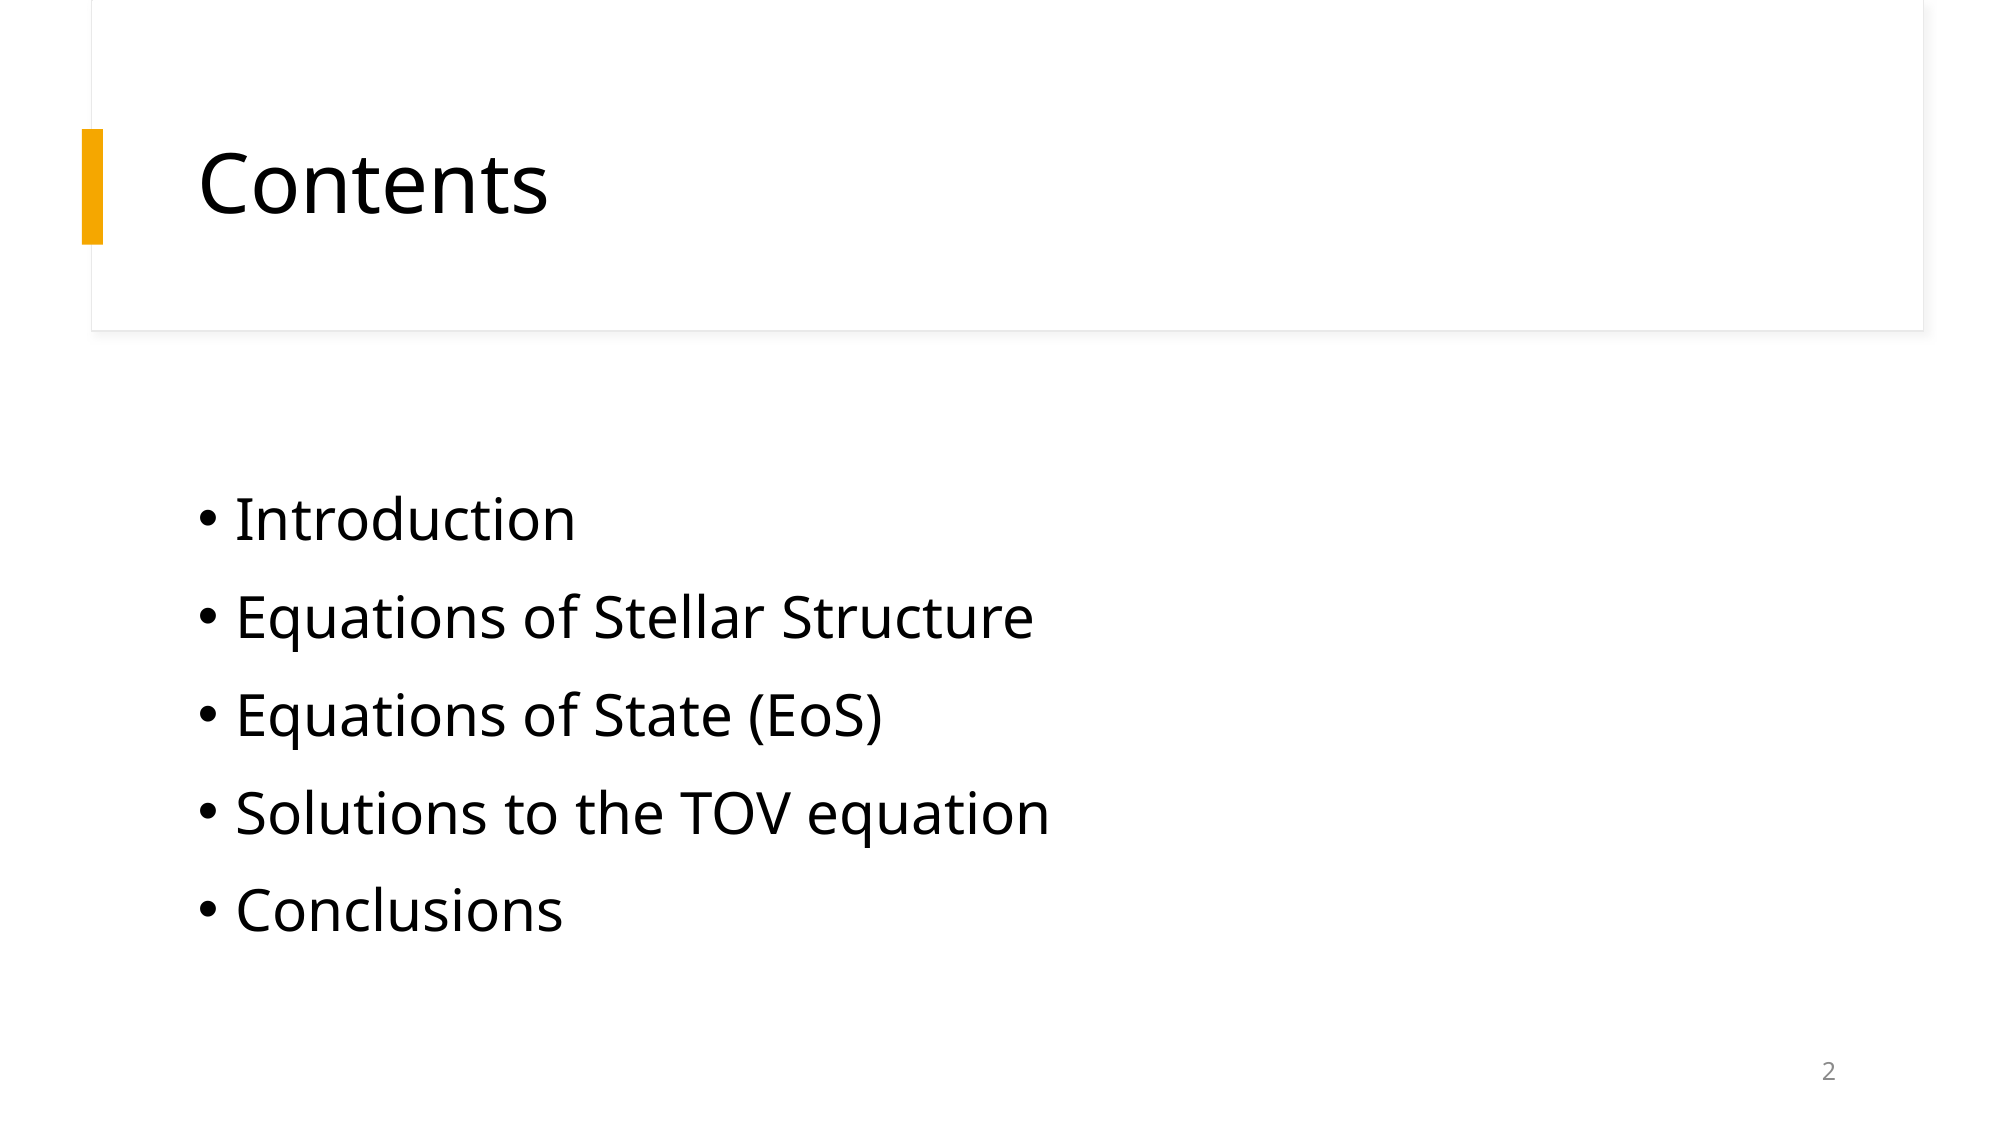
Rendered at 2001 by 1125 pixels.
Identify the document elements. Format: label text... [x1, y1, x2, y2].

list Introduction Equations of Stellar Structure Equations of State (EoS) Solutions to the TOV equation Conclusions [183, 406, 1851, 1013]
title Contents [183, 90, 1851, 284]
slide_number 2 [1401, 1042, 1851, 1103]
